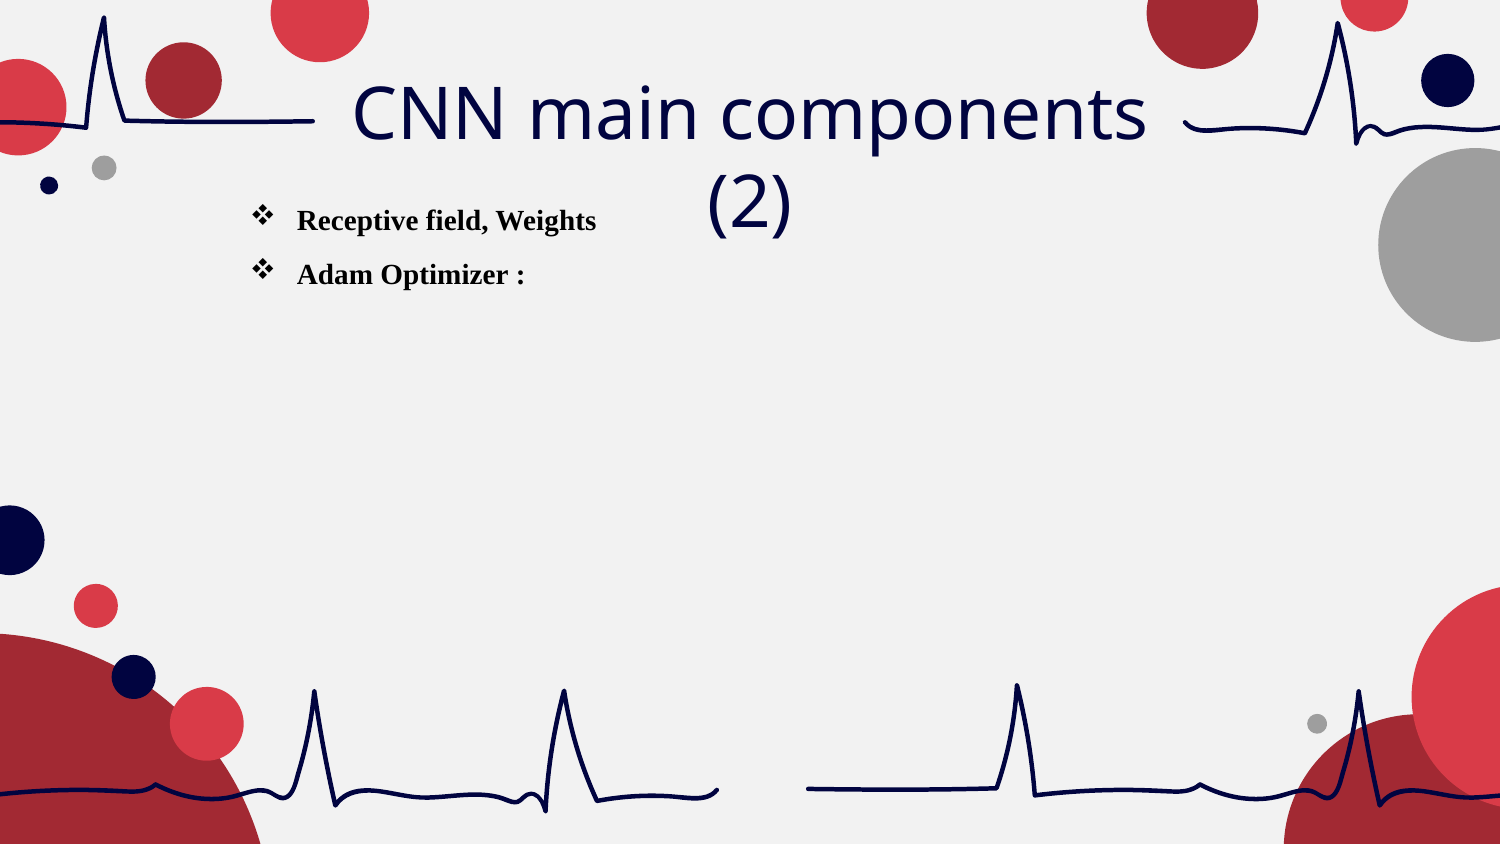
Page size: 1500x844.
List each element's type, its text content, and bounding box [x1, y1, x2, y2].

title CNN main components (2) [293, 51, 1207, 146]
